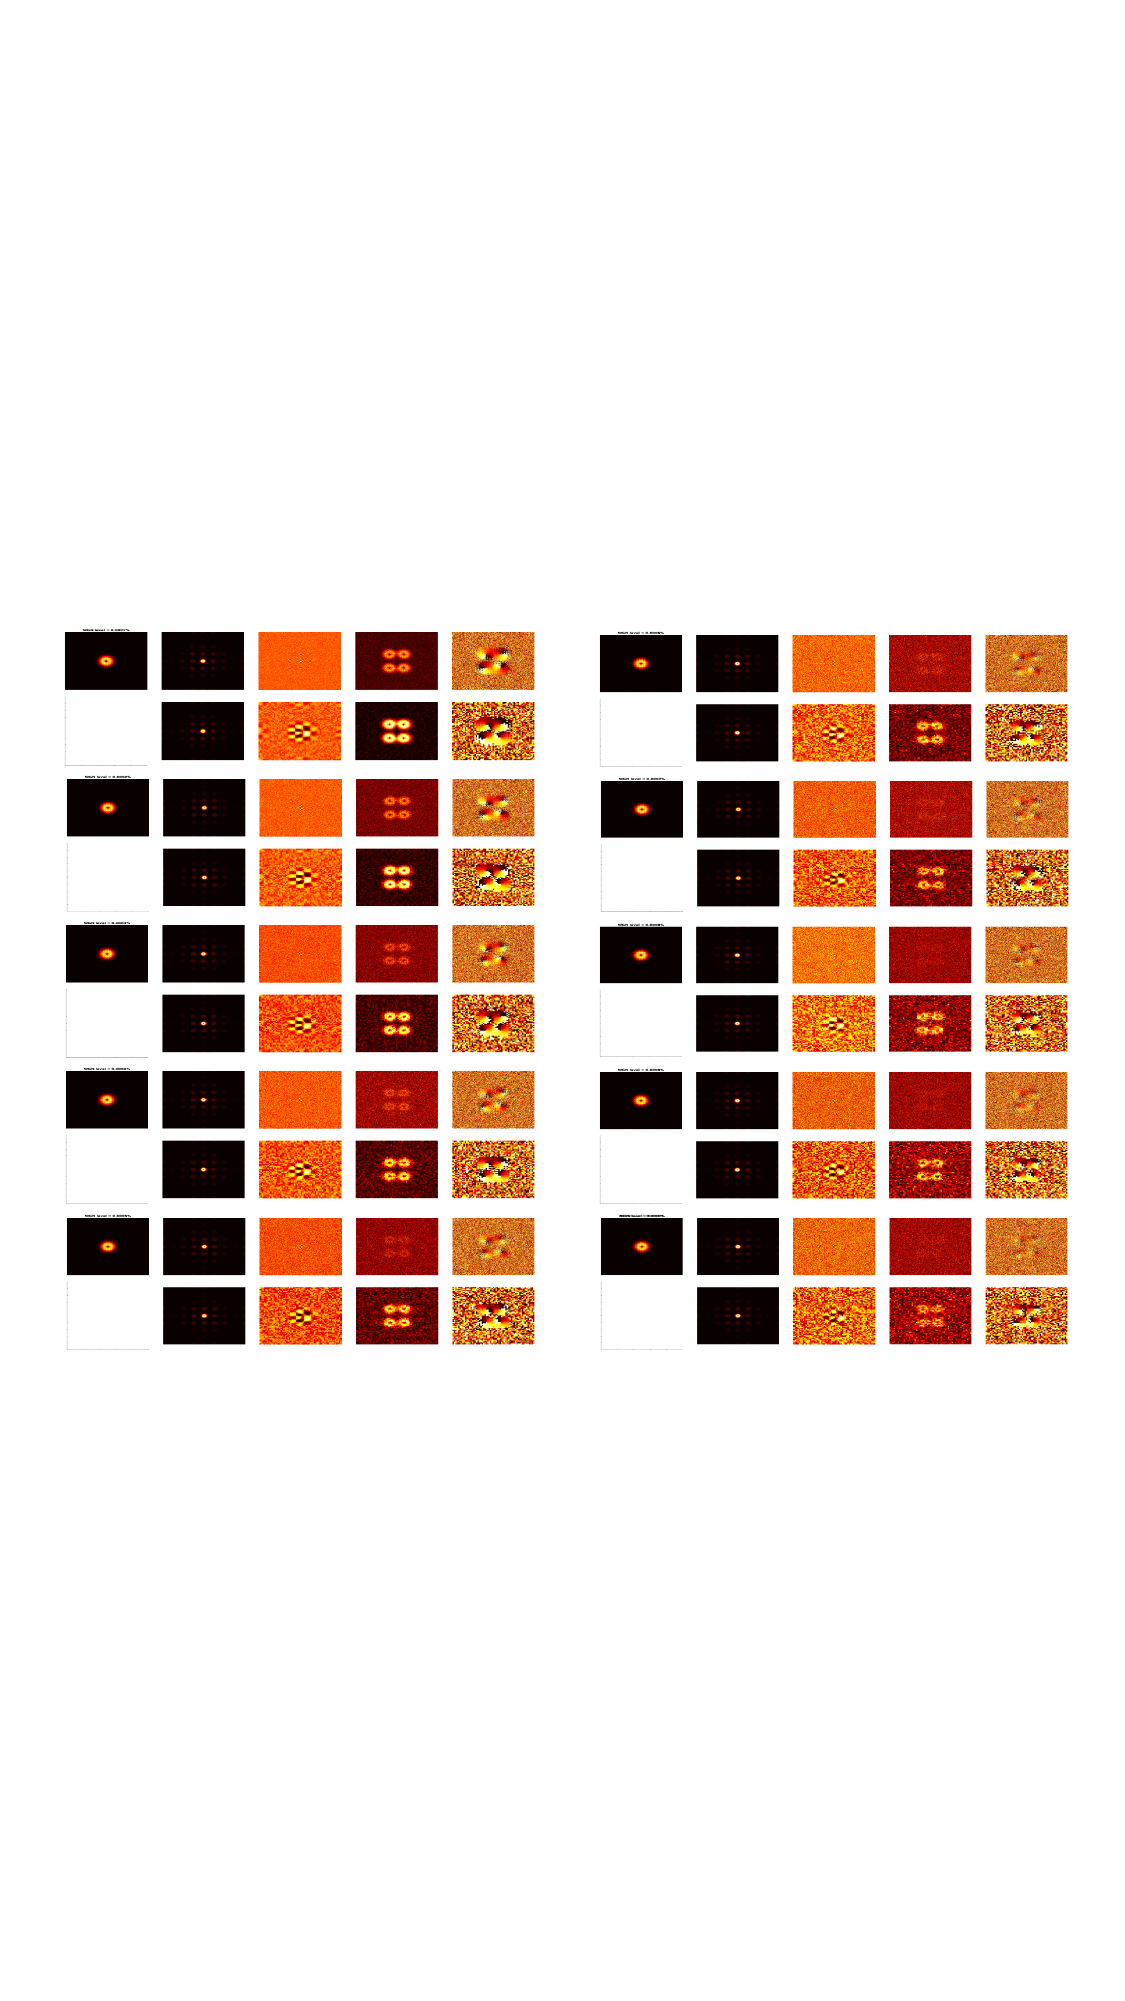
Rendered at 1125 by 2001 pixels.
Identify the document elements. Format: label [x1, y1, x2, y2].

text_box [595, 628, 1073, 1365]
text_box [60, 625, 539, 1365]
